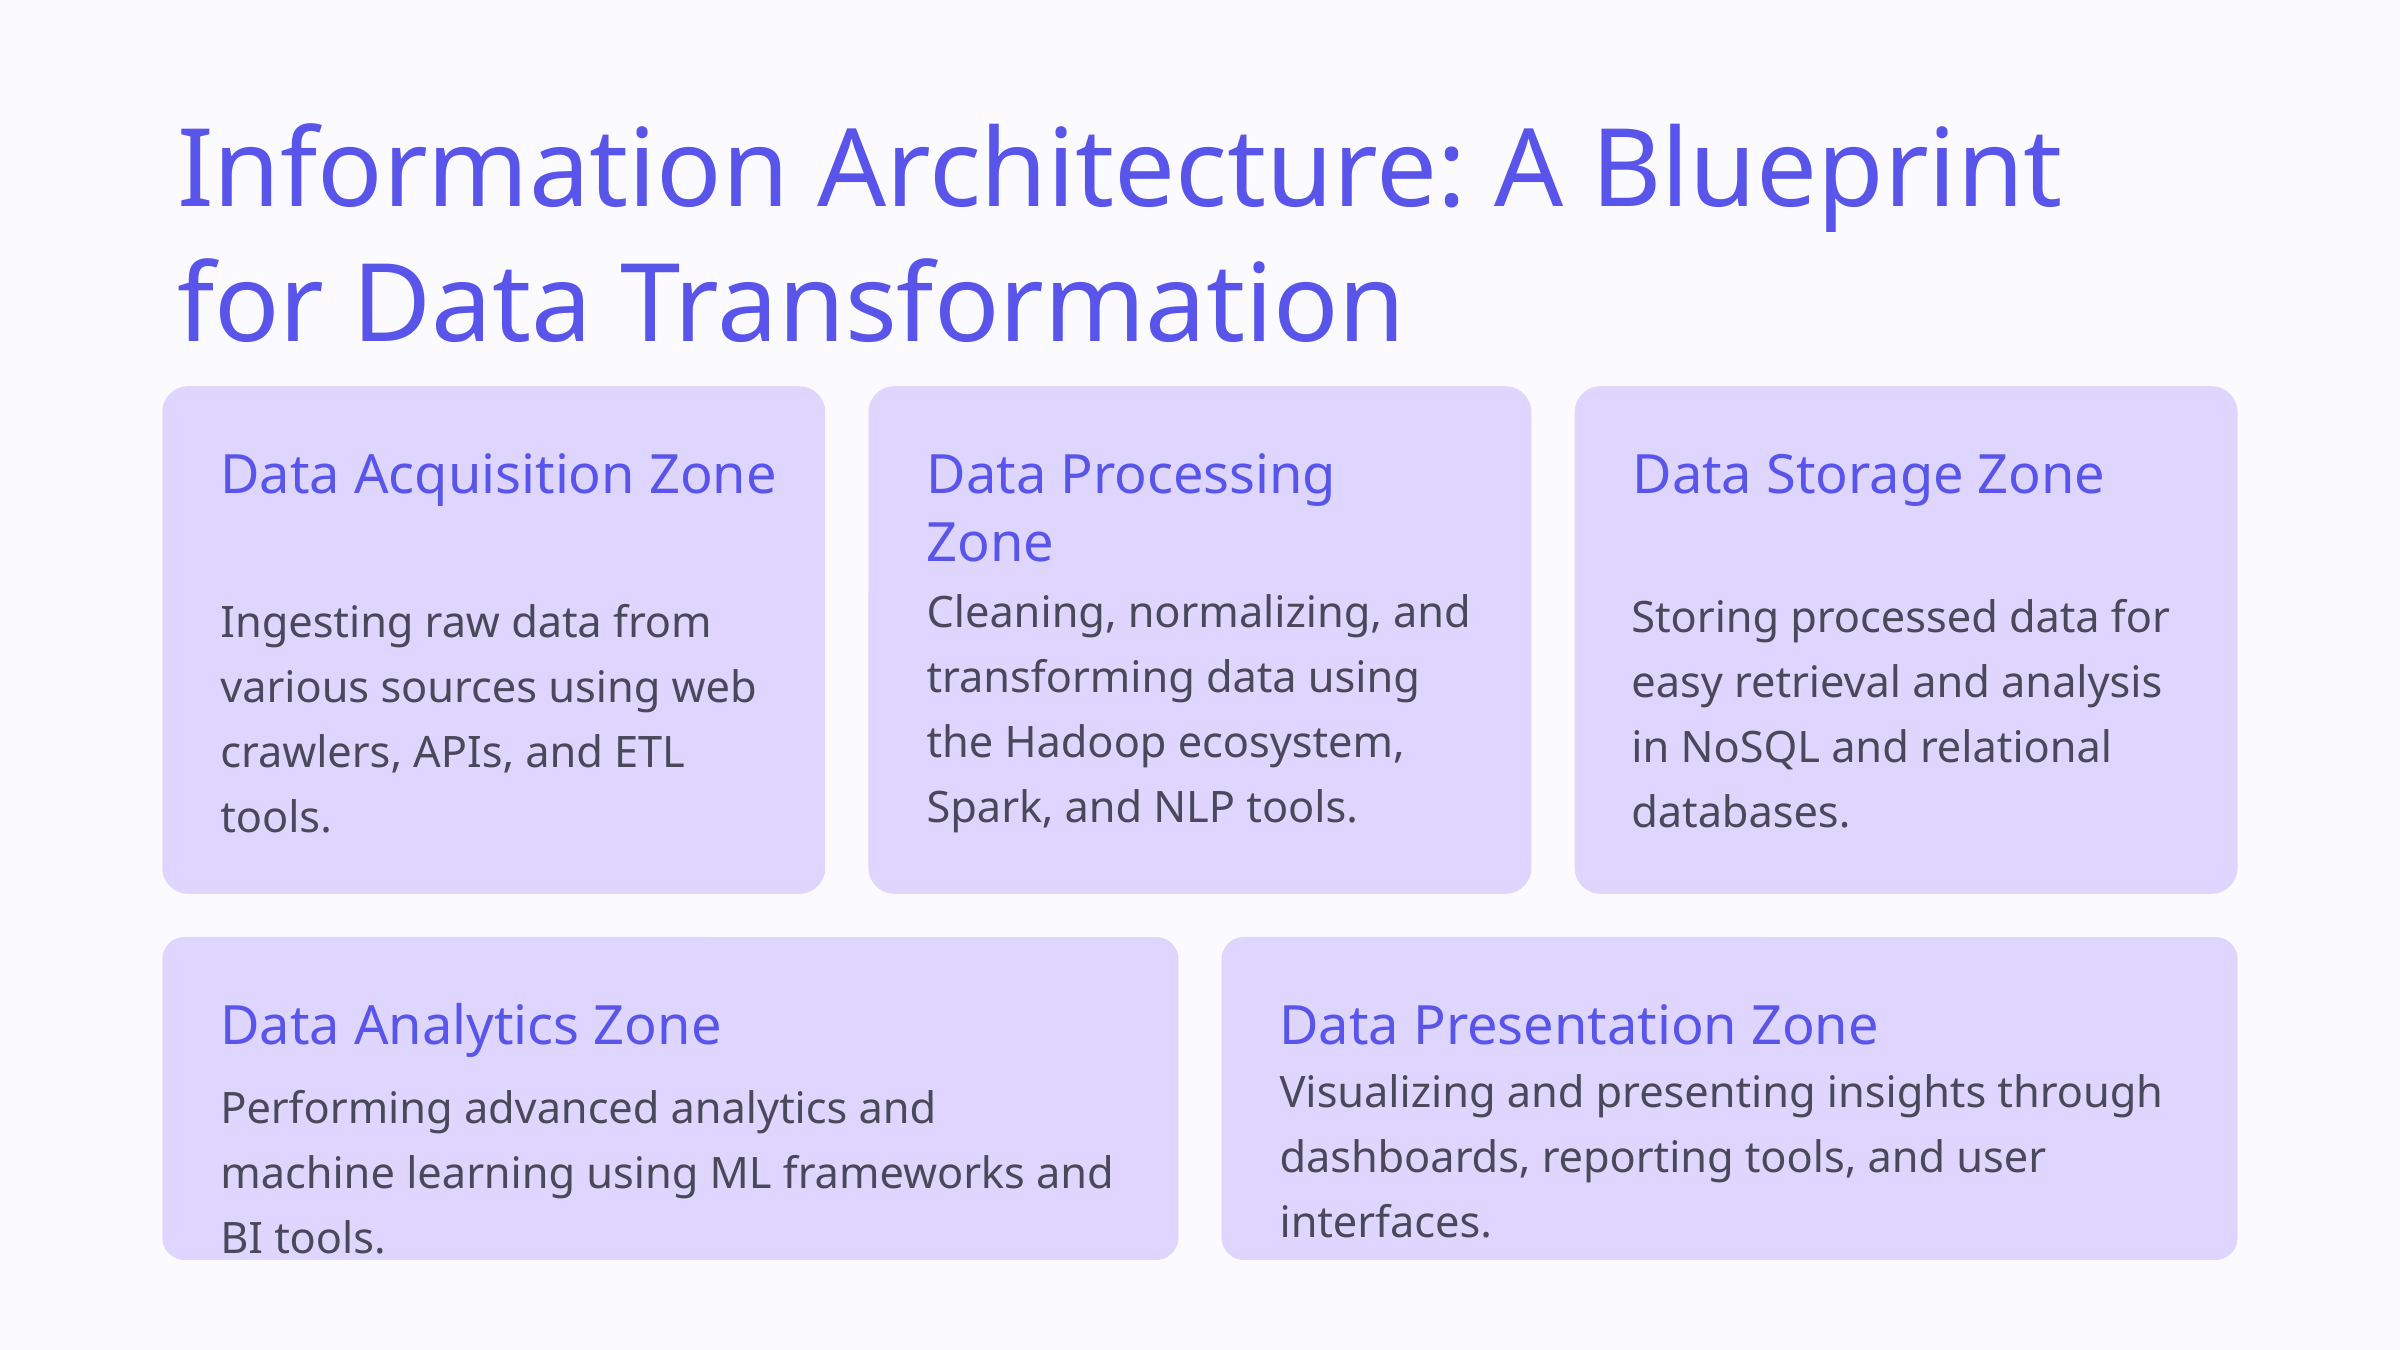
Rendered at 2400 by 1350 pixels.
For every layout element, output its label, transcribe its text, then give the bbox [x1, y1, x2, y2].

text_box Data Acquisition Zone [205, 429, 826, 498]
text_box Storing processed data for easy retrieval and analysis in NoSQL and relational databases. [1616, 504, 2193, 764]
text_box Information Architecture: A Blueprint for Data Transformation [162, 85, 2238, 356]
text_box Data Storage Zone [1617, 429, 2160, 498]
text_box Data Processing Zone [911, 429, 1489, 499]
text_box [1221, 936, 2238, 1260]
text_box [162, 936, 1179, 1260]
text_box [868, 386, 1532, 894]
text_box Visualizing and presenting insights through dashboards, reporting tools, and user interfaces. [1264, 1043, 2195, 1239]
text_box Performing advanced analytics and machine learning using ML frameworks and BI tools. [205, 1059, 1136, 1190]
text_box [0, 0, 2400, 1350]
text_box [162, 386, 826, 894]
text_box Cleaning, normalizing, and transforming data using the Hadoop ecosystem, Spark, and NLP tools. [911, 499, 1489, 759]
text_box Data Analytics Zone [205, 980, 761, 1048]
text_box Ingesting raw data from various sources using web crawlers, APIs, and ETL tools. [205, 508, 782, 769]
text_box [1574, 386, 2238, 894]
text_box Data Presentation Zone [1264, 980, 1917, 1043]
